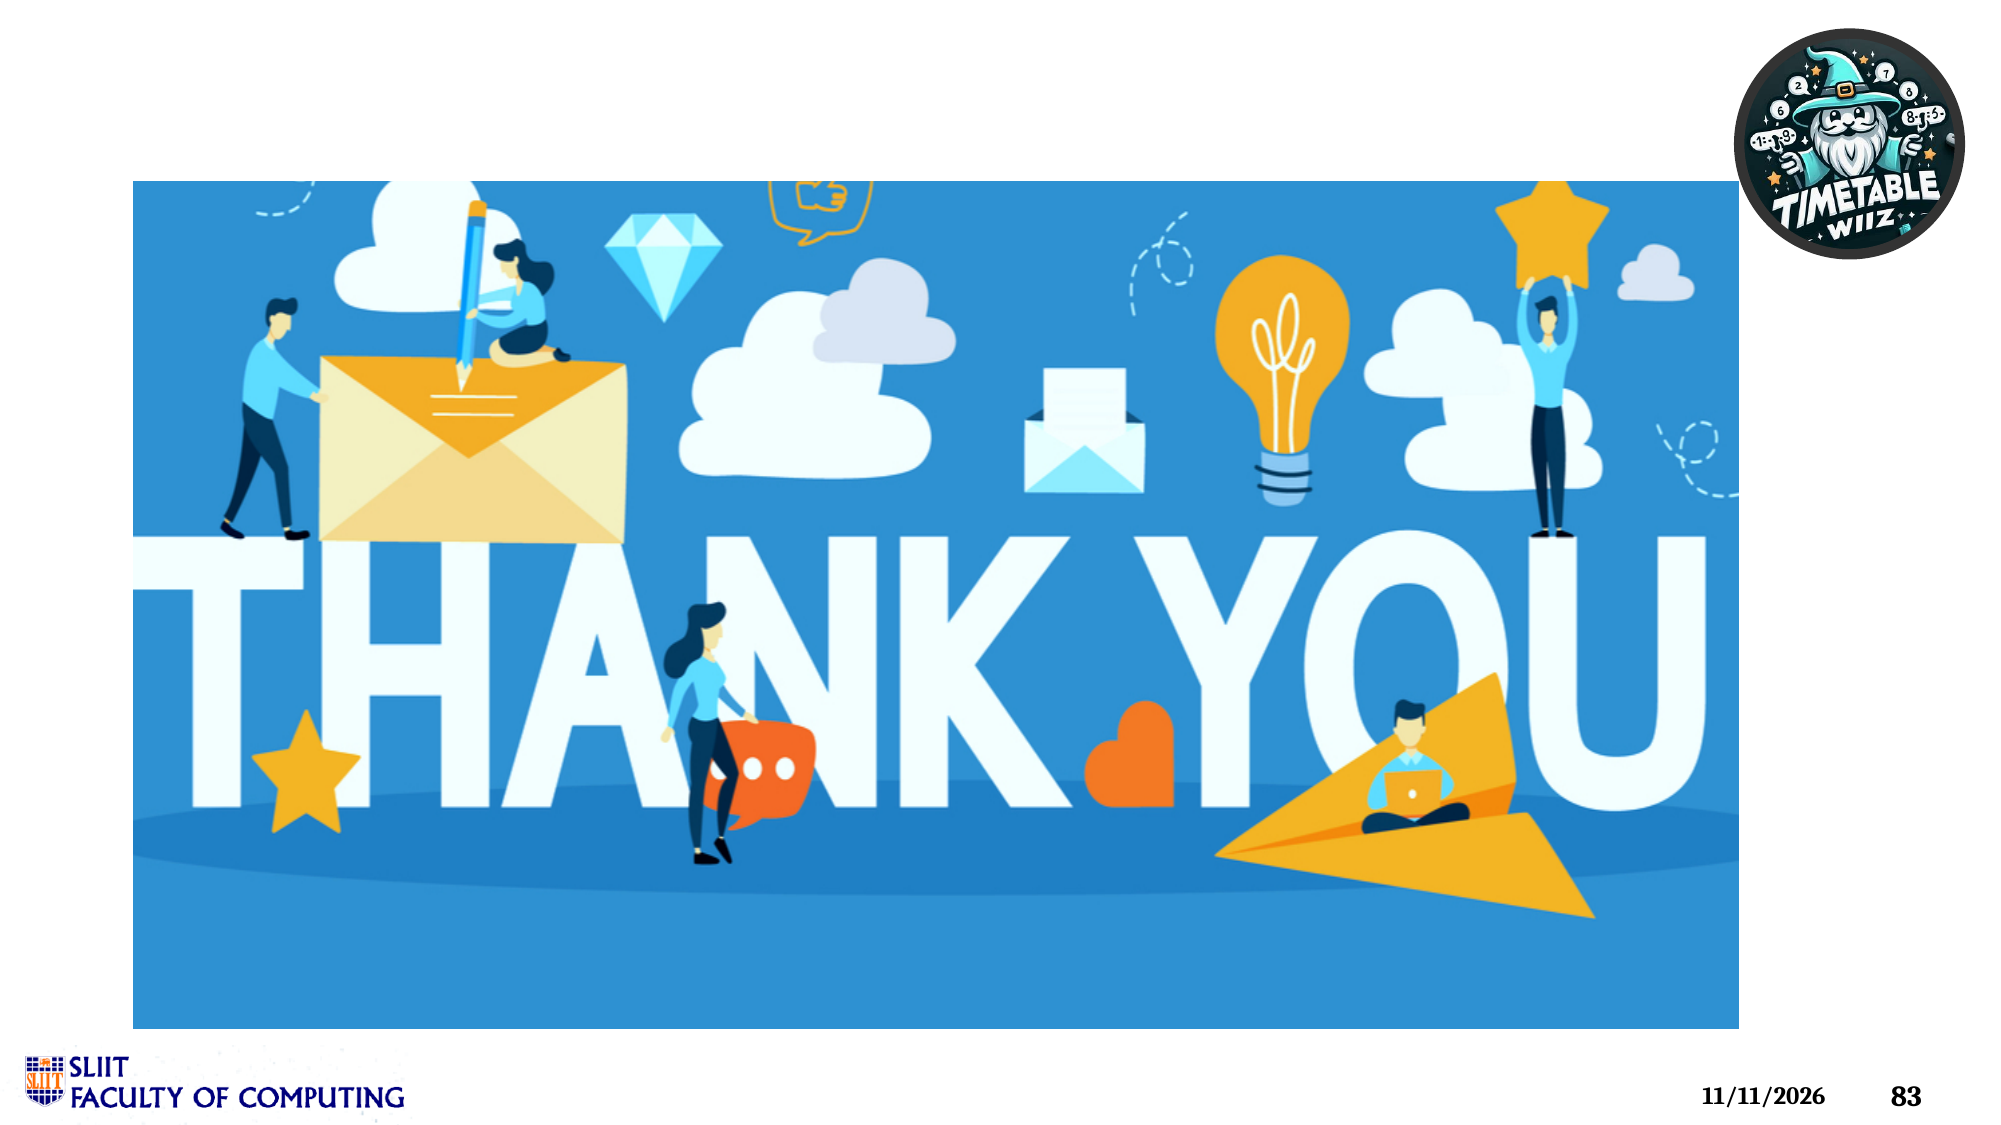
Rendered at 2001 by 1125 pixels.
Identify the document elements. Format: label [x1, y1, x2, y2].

picture [1745, 39, 1954, 249]
picture [132, 181, 1740, 1029]
picture [0, 1045, 413, 1125]
